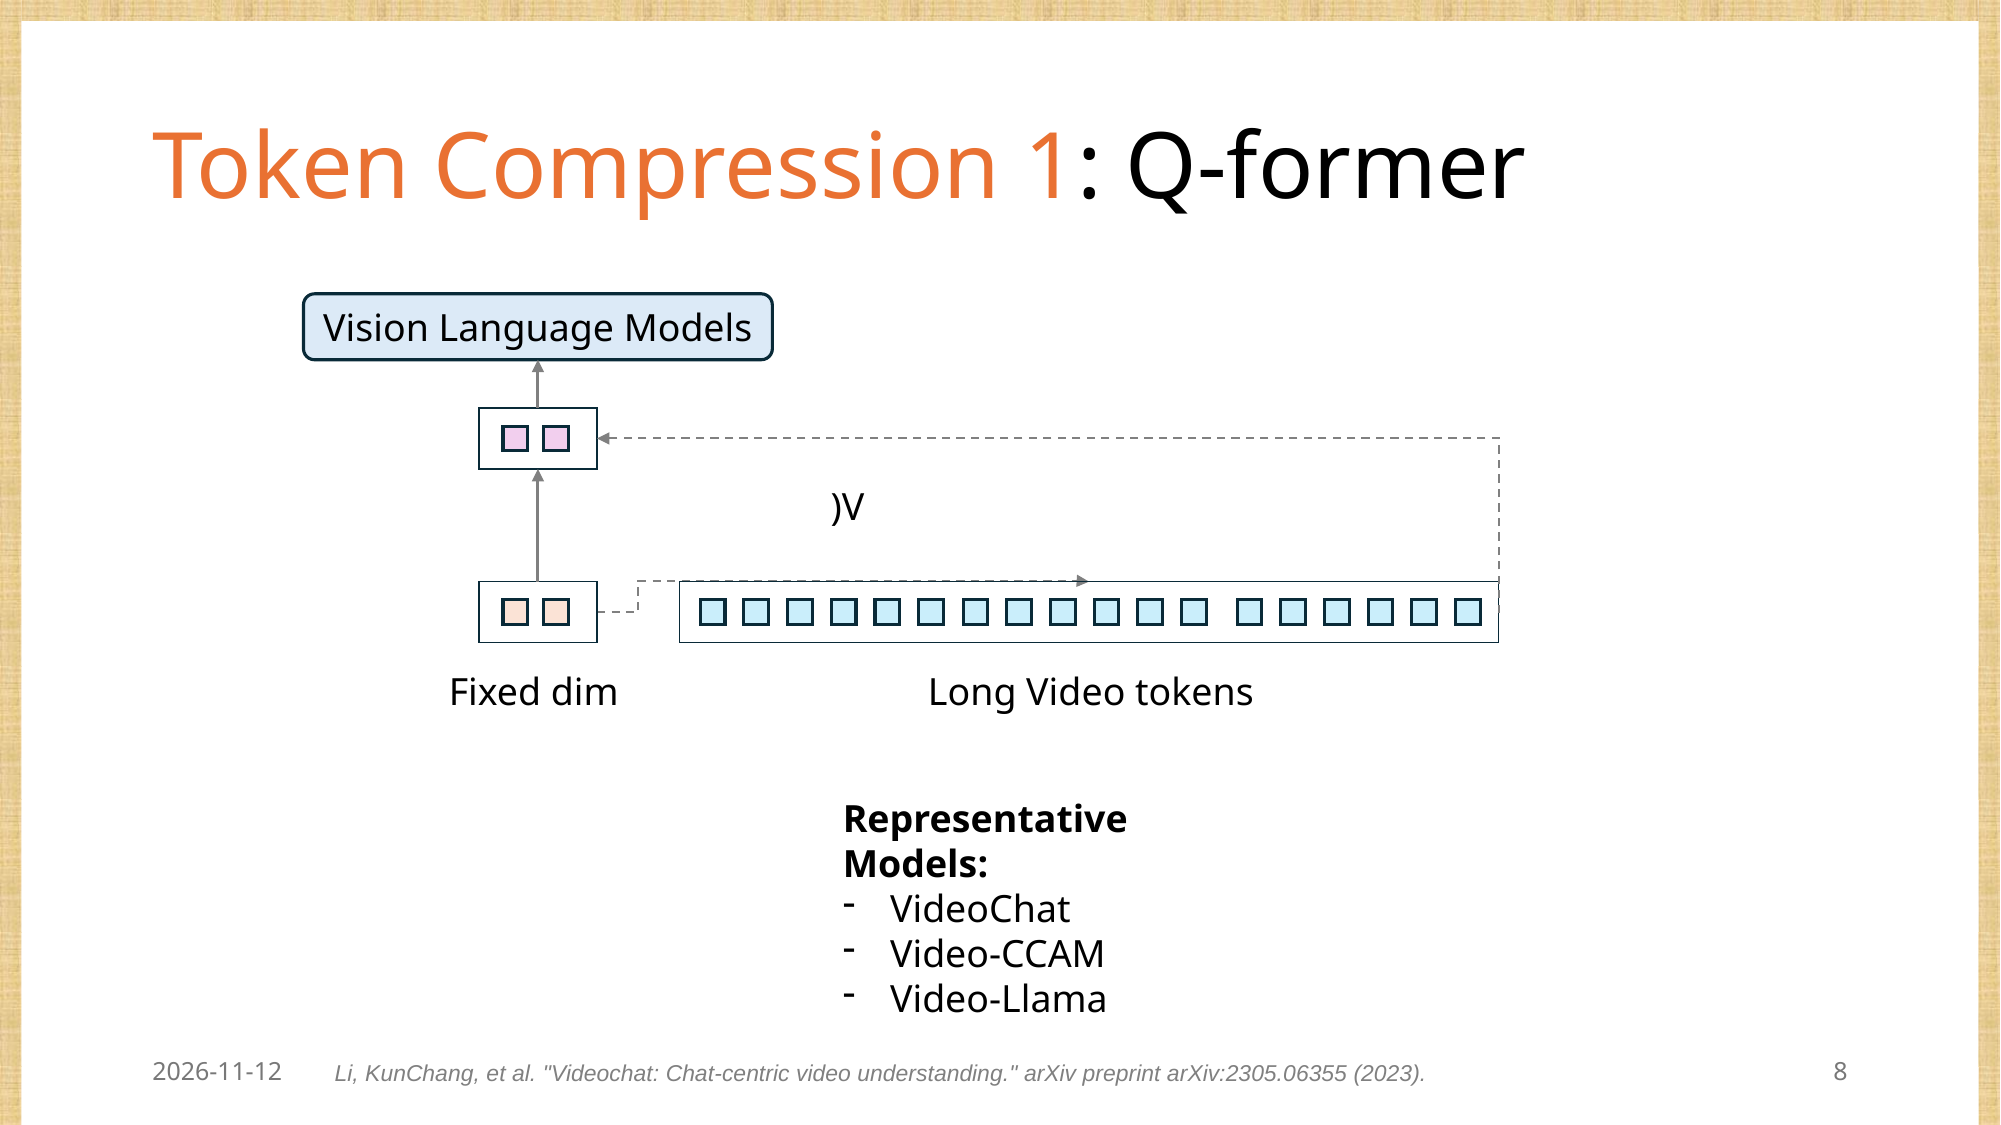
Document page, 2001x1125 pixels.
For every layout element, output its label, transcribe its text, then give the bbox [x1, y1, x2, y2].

picture [0, 0, 2000, 1125]
text_box [1005, 613, 1033, 626]
text_box [1180, 613, 1208, 626]
text_box Representative Models: VideoChat Video-CCAM Video-Llama [753, 787, 1296, 1028]
text_box [1049, 613, 1077, 626]
text_box [962, 613, 989, 626]
text_box [1236, 613, 1263, 626]
slide_number 8 [1412, 1042, 1863, 1103]
text_box [1410, 613, 1438, 626]
text_box Li, KunChang, et al. "Videochat: Chat-centric video understanding." arXiv preprint arXiv:2305.06355 (2023). [319, 1051, 1713, 1094]
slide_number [137, 1042, 588, 1103]
text_box Vision Language Models [301, 292, 774, 362]
text_box [1367, 613, 1394, 626]
text_box [1454, 613, 1482, 626]
title Token Compression 1: Q-former [137, 59, 1863, 278]
text_box Fixed dim [433, 660, 634, 721]
text_box [477, 580, 599, 644]
text_box [1323, 613, 1351, 626]
text_box [1136, 613, 1164, 626]
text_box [596, 437, 1499, 613]
text_box [1279, 613, 1307, 626]
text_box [478, 407, 598, 470]
text_box [678, 613, 1500, 644]
text_box Long Video tokens [913, 660, 1269, 721]
text_box [1093, 613, 1120, 626]
